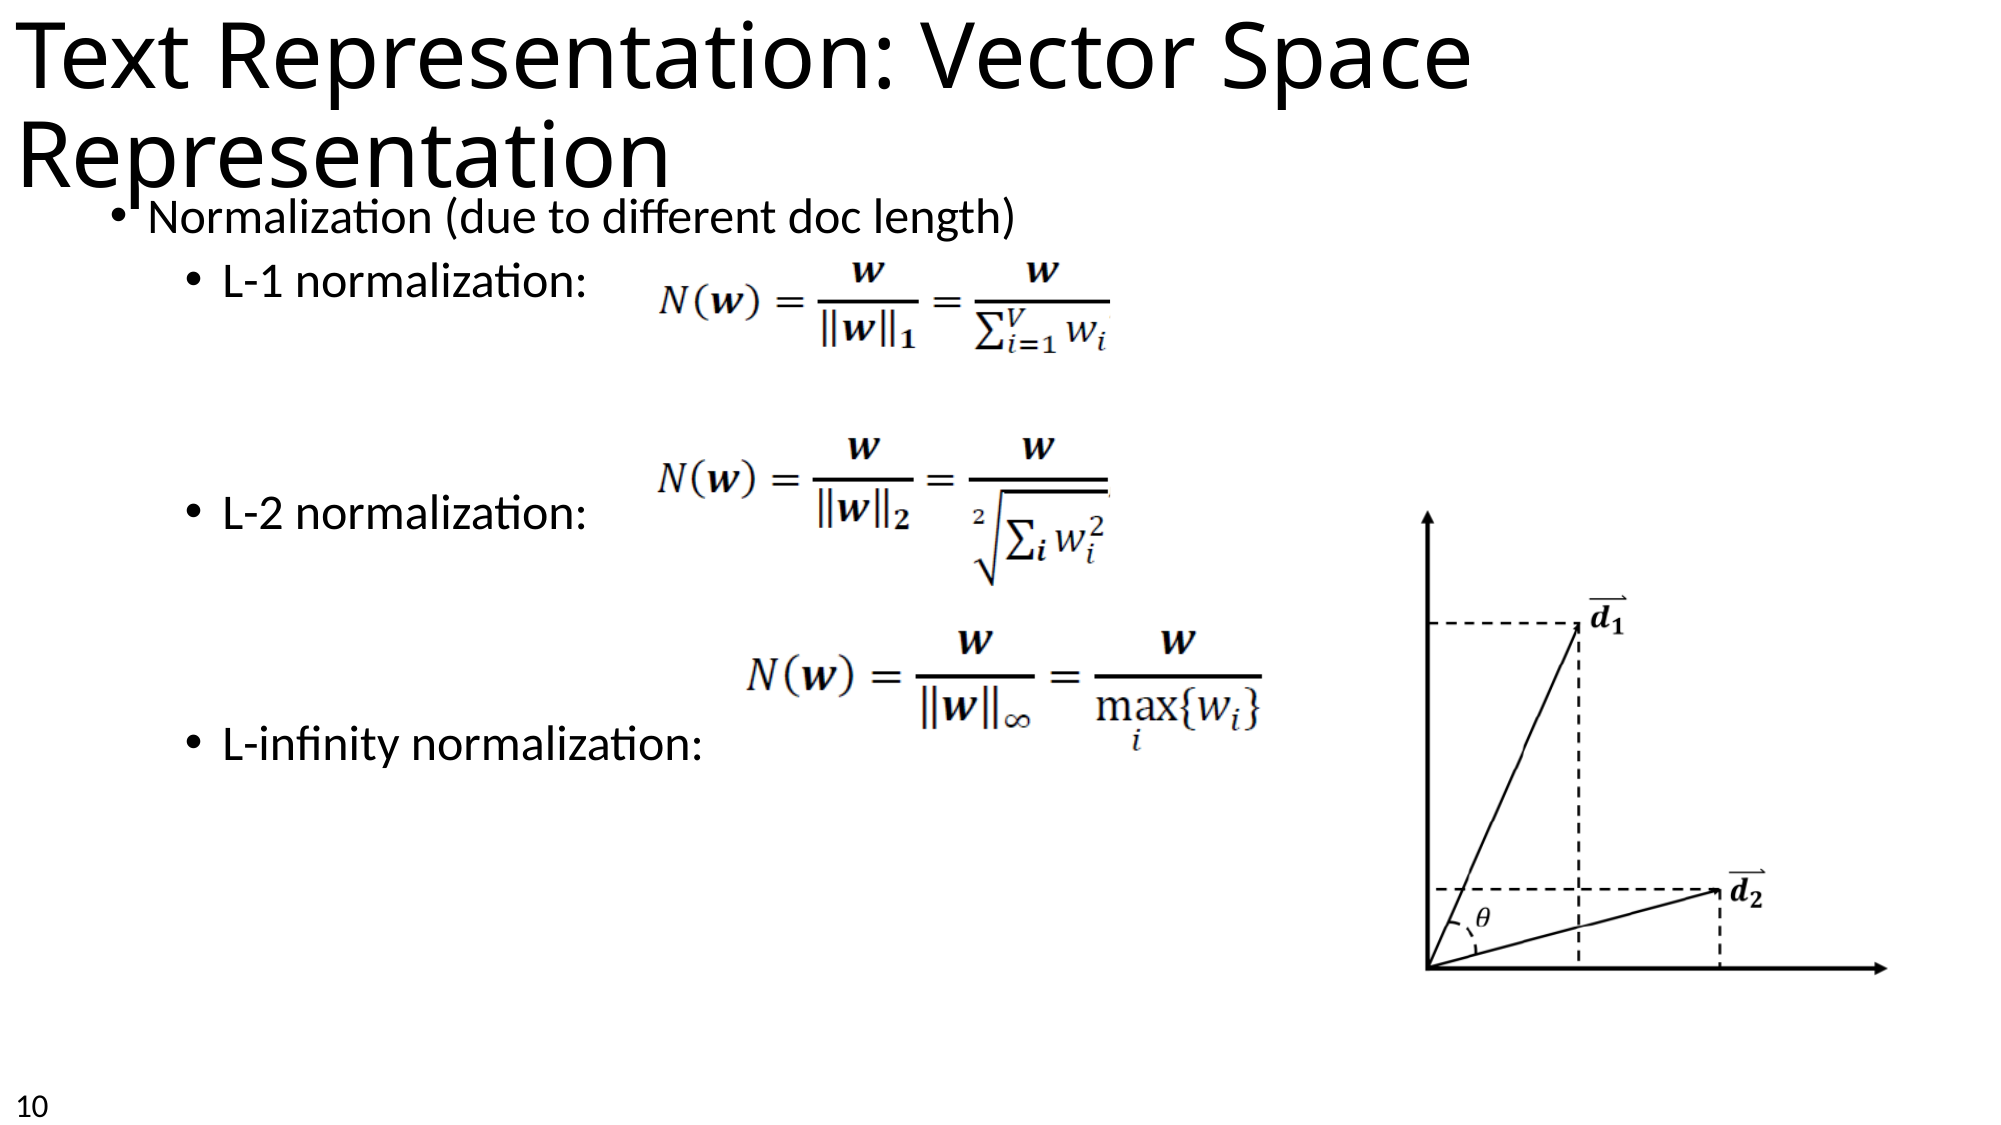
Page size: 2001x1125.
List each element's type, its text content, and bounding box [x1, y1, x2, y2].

picture [1415, 508, 1890, 978]
picture [654, 254, 1111, 356]
picture [654, 429, 1111, 588]
title Text Representation: Vector Space Representation [0, 0, 2000, 218]
picture [736, 624, 1263, 756]
list Normalization (due to different doc length) L-1 normalization: L-2 normalization: L-infinity normalization: [94, 182, 1966, 1067]
